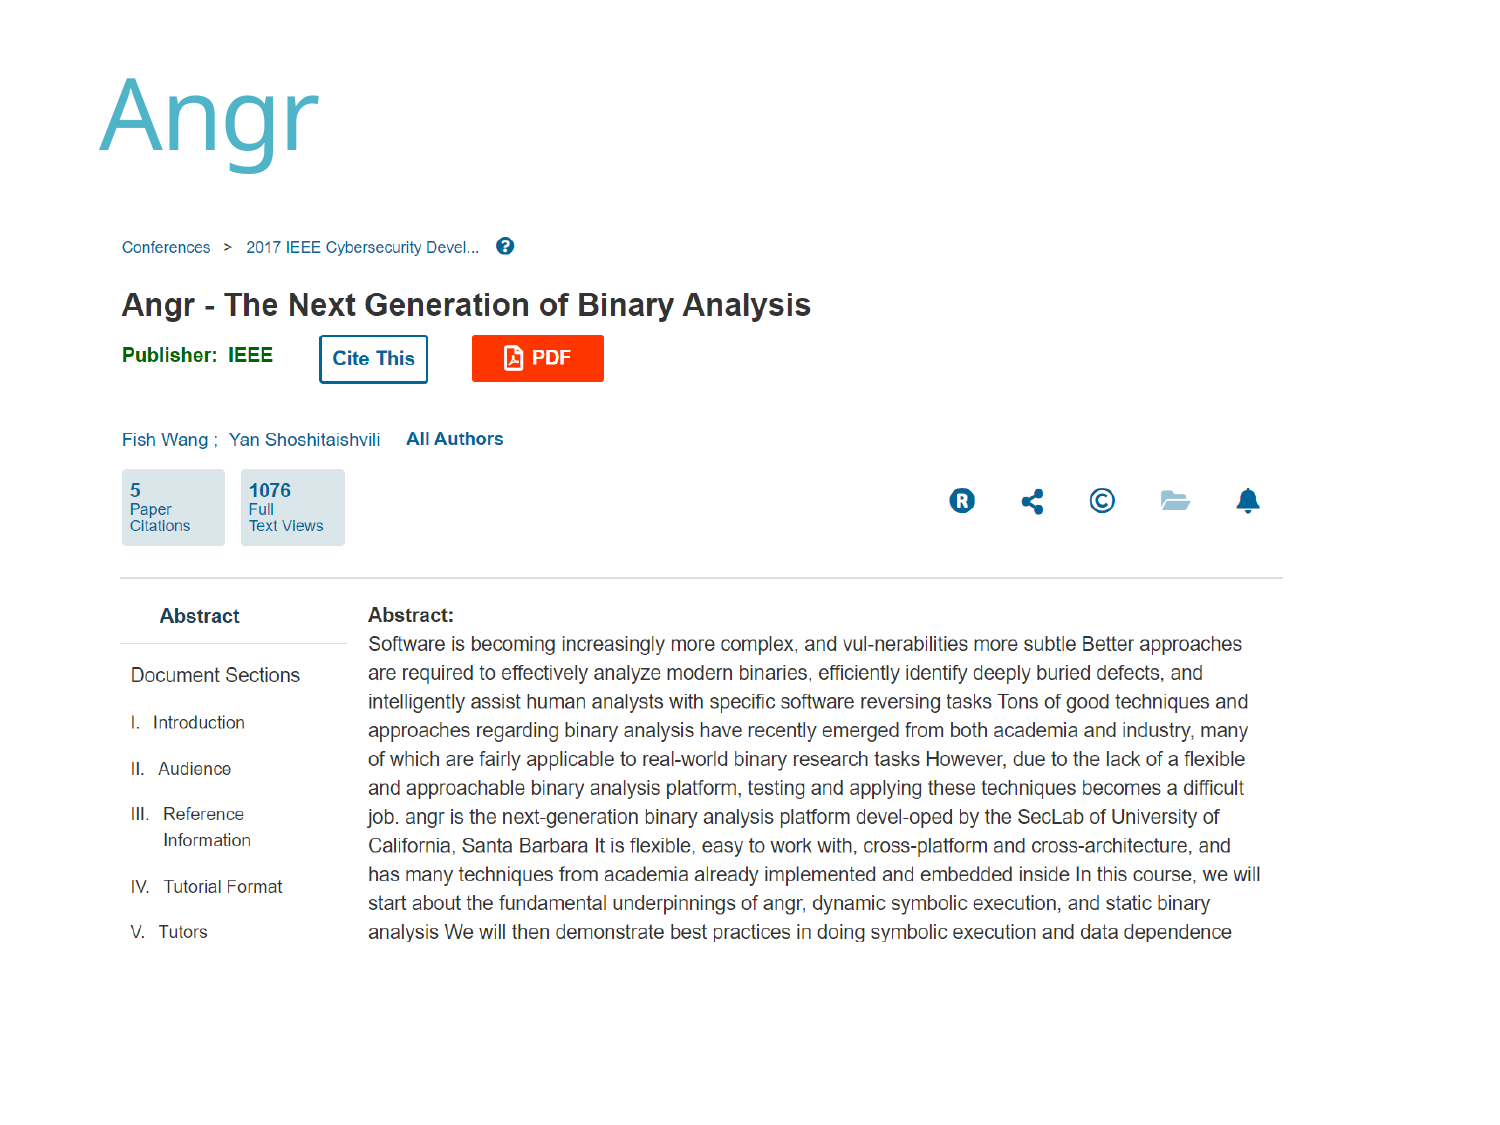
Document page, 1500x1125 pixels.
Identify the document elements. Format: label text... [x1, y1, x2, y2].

title Angr [84, 32, 371, 205]
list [99, 227, 1289, 942]
